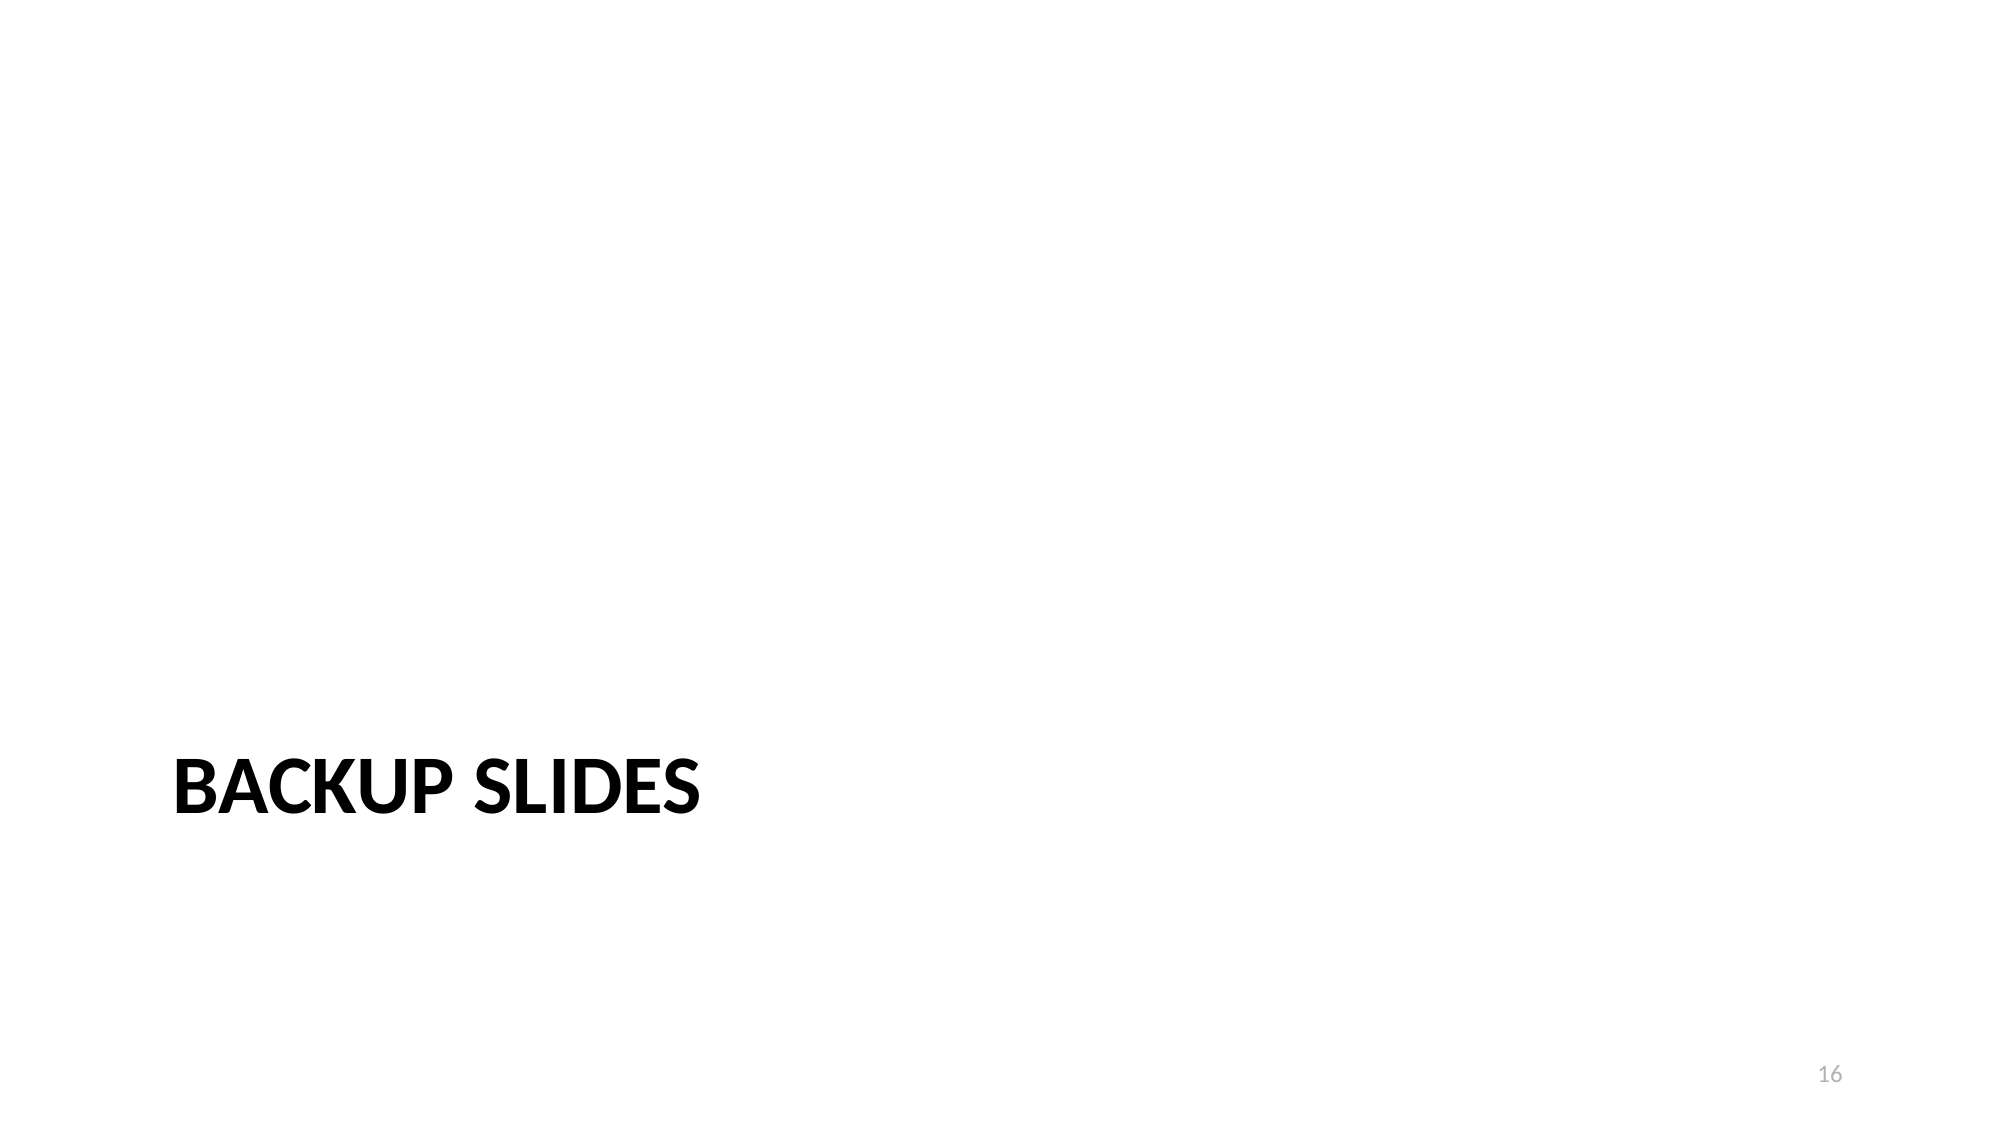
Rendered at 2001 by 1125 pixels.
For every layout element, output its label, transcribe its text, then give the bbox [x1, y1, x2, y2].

title BACKUP SLIDES [157, 722, 1858, 947]
slide_number 16 [1649, 1042, 1858, 1103]
